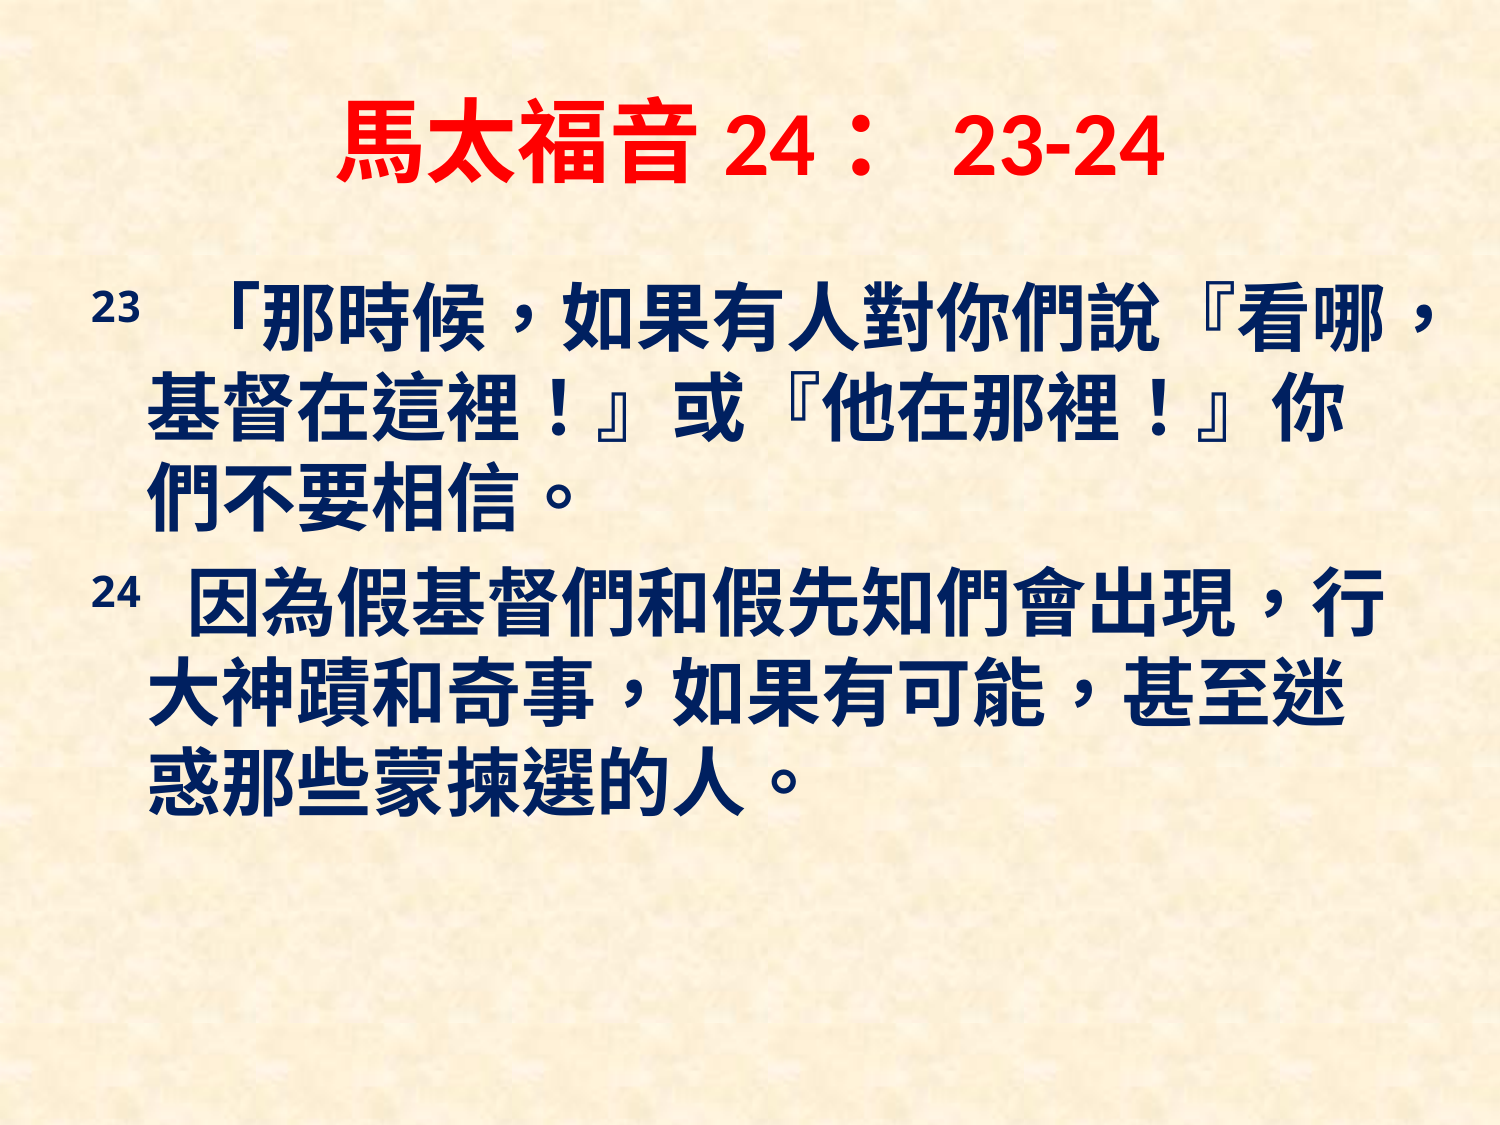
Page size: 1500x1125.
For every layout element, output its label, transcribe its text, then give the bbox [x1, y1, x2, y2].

picture [0, 0, 1500, 1125]
list 23 「那時候，如果有人對你們說『看哪，基督在這裡！』或『他在那裡！』你們不要相信。 24 因為假基督們和假先知們會出現，行大神蹟和奇事，如果有可能，甚至迷惑那些蒙揀選的人。 [75, 262, 1425, 1005]
title 馬太福音24：23-24 [75, 45, 1425, 233]
